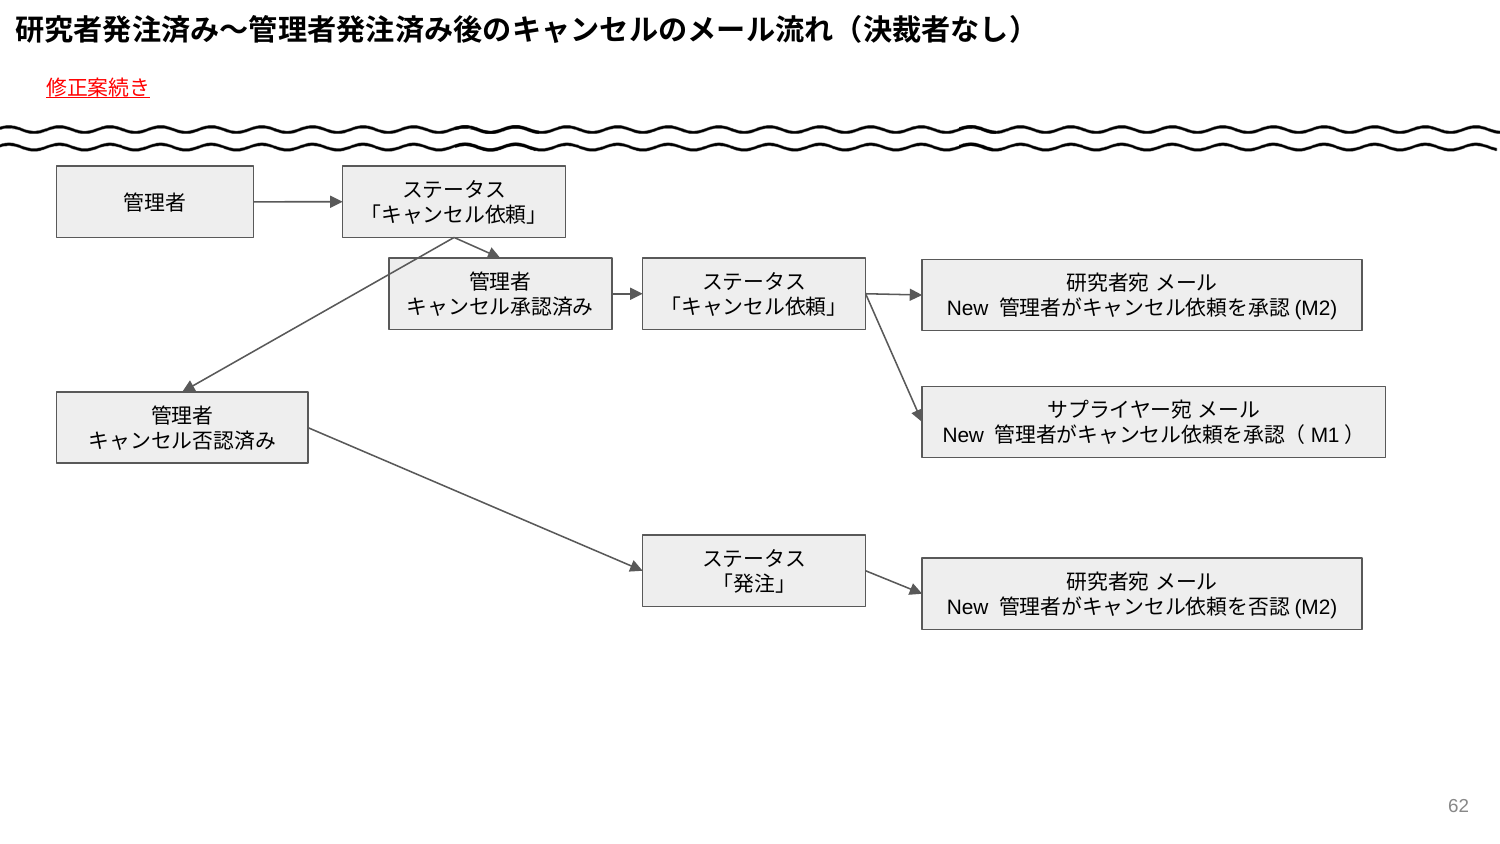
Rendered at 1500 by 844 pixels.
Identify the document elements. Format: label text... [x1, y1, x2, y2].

text_box ステータス 「キャンセル依頼」 [642, 258, 866, 330]
text_box ‹#› [1378, 782, 1481, 827]
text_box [0, 99, 1500, 178]
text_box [457, 237, 501, 259]
text_box 研究者発注済み～管理者発注済み後のキャンセルのメール流れ（決裁者なし） [0, 0, 1417, 62]
text_box 研究者宛 メール New 管理者がキャンセル依頼を否認(M2) [922, 558, 1362, 630]
text_box 管理者 キャンセル否認済み [56, 391, 308, 464]
text_box 研究者宛 メール New 管理者がキャンセル依頼を承認(M2) [922, 259, 1362, 331]
text_box ステータス 「キャンセル依頼」 [342, 186, 566, 238]
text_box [307, 427, 643, 572]
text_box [865, 570, 923, 595]
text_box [865, 293, 923, 423]
text_box 管理者 キャンセル承認済み [460, 258, 612, 330]
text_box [182, 237, 455, 393]
text_box ステータス 「発注」 [642, 535, 866, 607]
text_box 修正案続き [31, 62, 650, 98]
text_box サプライヤー宛 メール New 管理者がキャンセル依頼を承認（M1） [922, 386, 1386, 458]
text_box 管理者 [56, 186, 254, 238]
